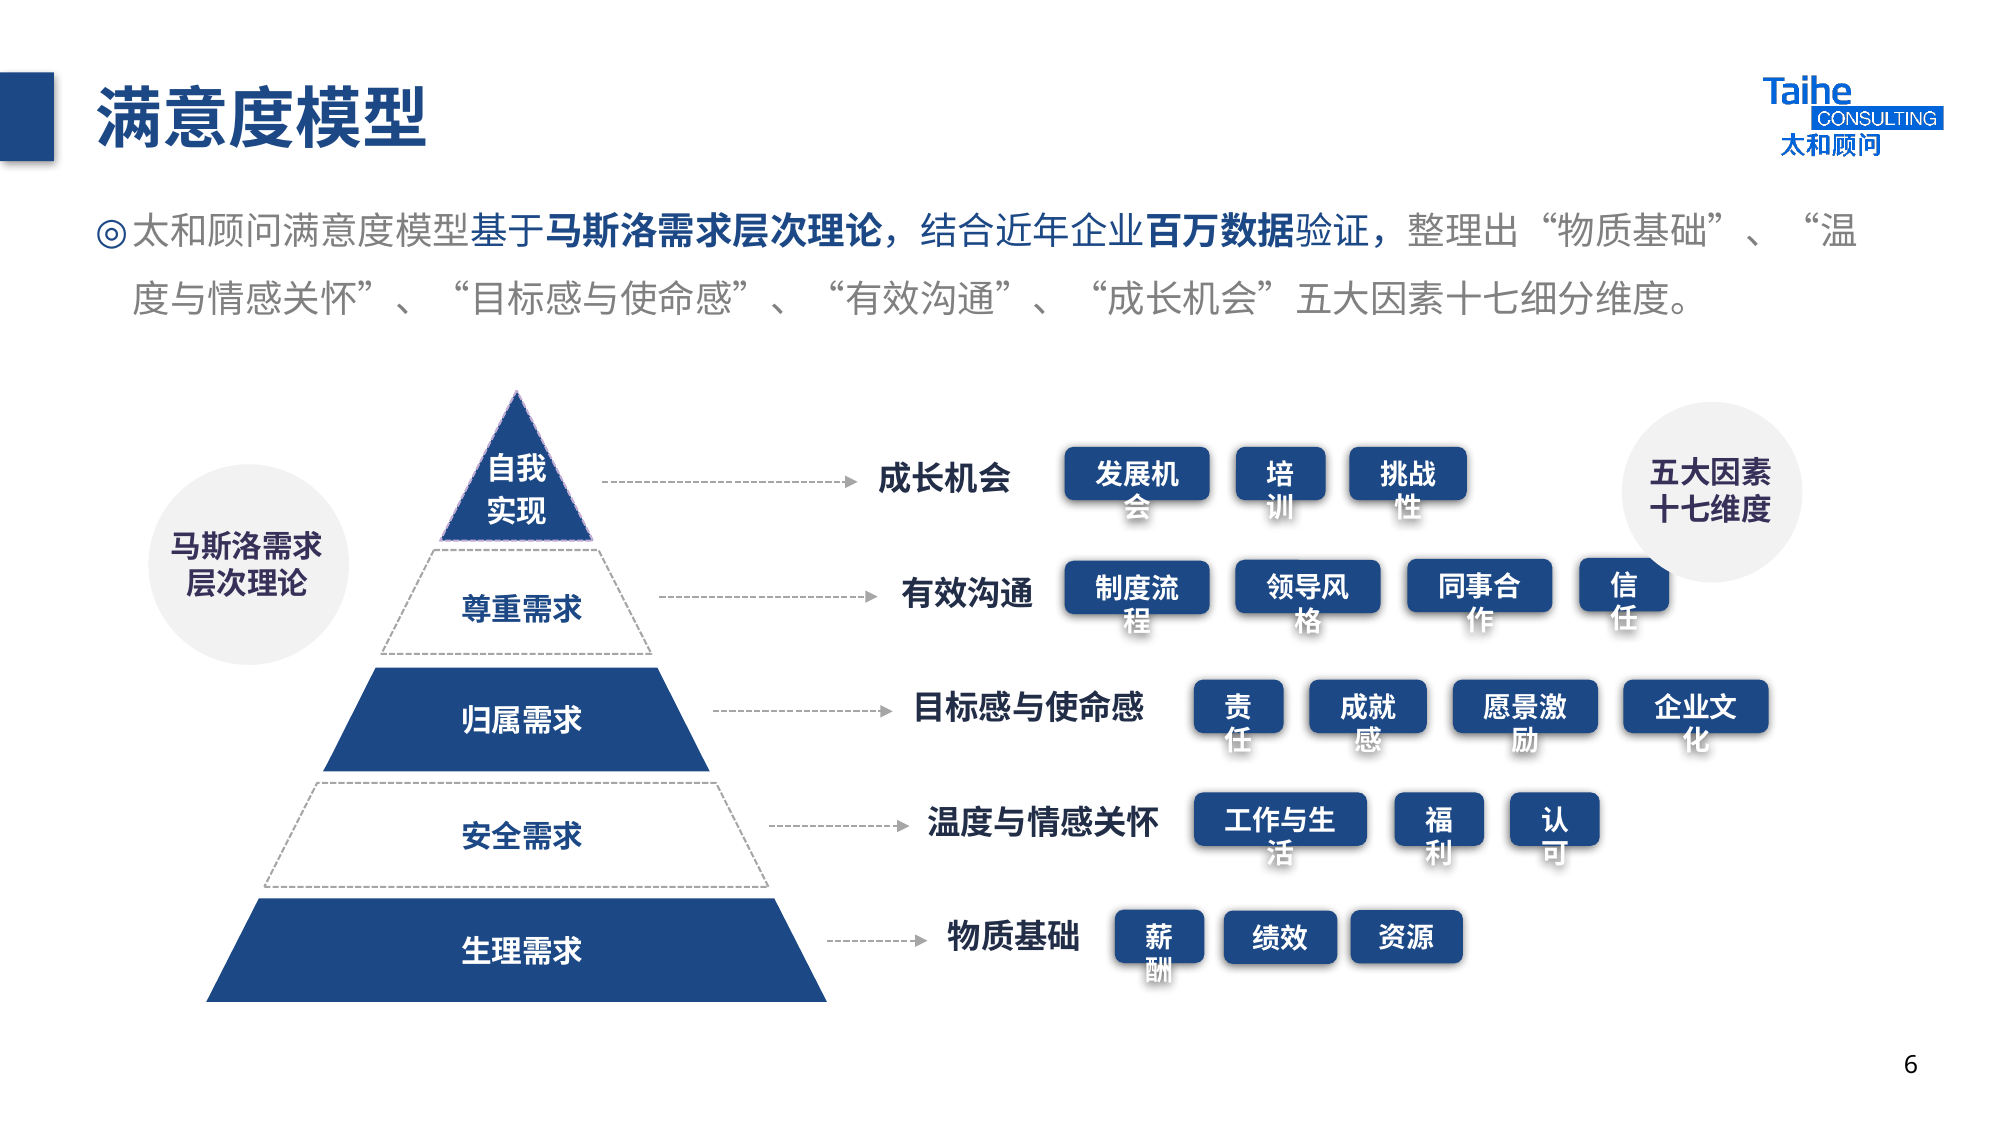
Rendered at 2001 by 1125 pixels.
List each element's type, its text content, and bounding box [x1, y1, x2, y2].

list 太和顾问满意度模型基于马斯洛需求层次理论，结合近年企业百万数据验证，整理出“物质基础”、“温度与情感关怀”、“目标感与使命感”、“有效沟通”、“成长机会”五大因素十七细分维度。 [80, 177, 1910, 891]
text_box 信任 [1579, 557, 1670, 612]
text_box 认可 [1510, 792, 1600, 846]
title 满意度模型 [80, 80, 1157, 162]
text_box 薪酬 [1114, 909, 1205, 964]
text_box 绩效 [1223, 910, 1338, 964]
text_box 责任 [1193, 679, 1284, 734]
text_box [206, 390, 827, 1003]
text_box 福利 [1394, 792, 1485, 846]
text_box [148, 464, 349, 665]
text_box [1621, 401, 1803, 583]
text_box 成就感 [1309, 679, 1427, 734]
text_box 工作与生活 [1194, 792, 1368, 846]
text_box 温度与情感关怀 [912, 793, 1175, 849]
text_box 愿景激励 [1452, 679, 1599, 734]
text_box 企业文化 [1623, 679, 1769, 734]
text_box 有效沟通 [886, 564, 1050, 620]
text_box 同事合作 [1407, 558, 1553, 613]
text_box 目标感与使命感 [897, 679, 1161, 734]
text_box 制度流程 [1064, 560, 1210, 615]
text_box 发展机会 [1064, 446, 1210, 501]
slide_number 6 [1862, 1041, 1960, 1102]
text_box 培训 [1235, 446, 1326, 501]
text_box 成长机会 [863, 450, 1027, 505]
text_box 资源 [1350, 910, 1463, 964]
picture [1739, 52, 1967, 180]
text_box 领导风格 [1235, 559, 1381, 614]
text_box 挑战性 [1349, 446, 1467, 501]
text_box 物质基础 [933, 908, 1096, 963]
